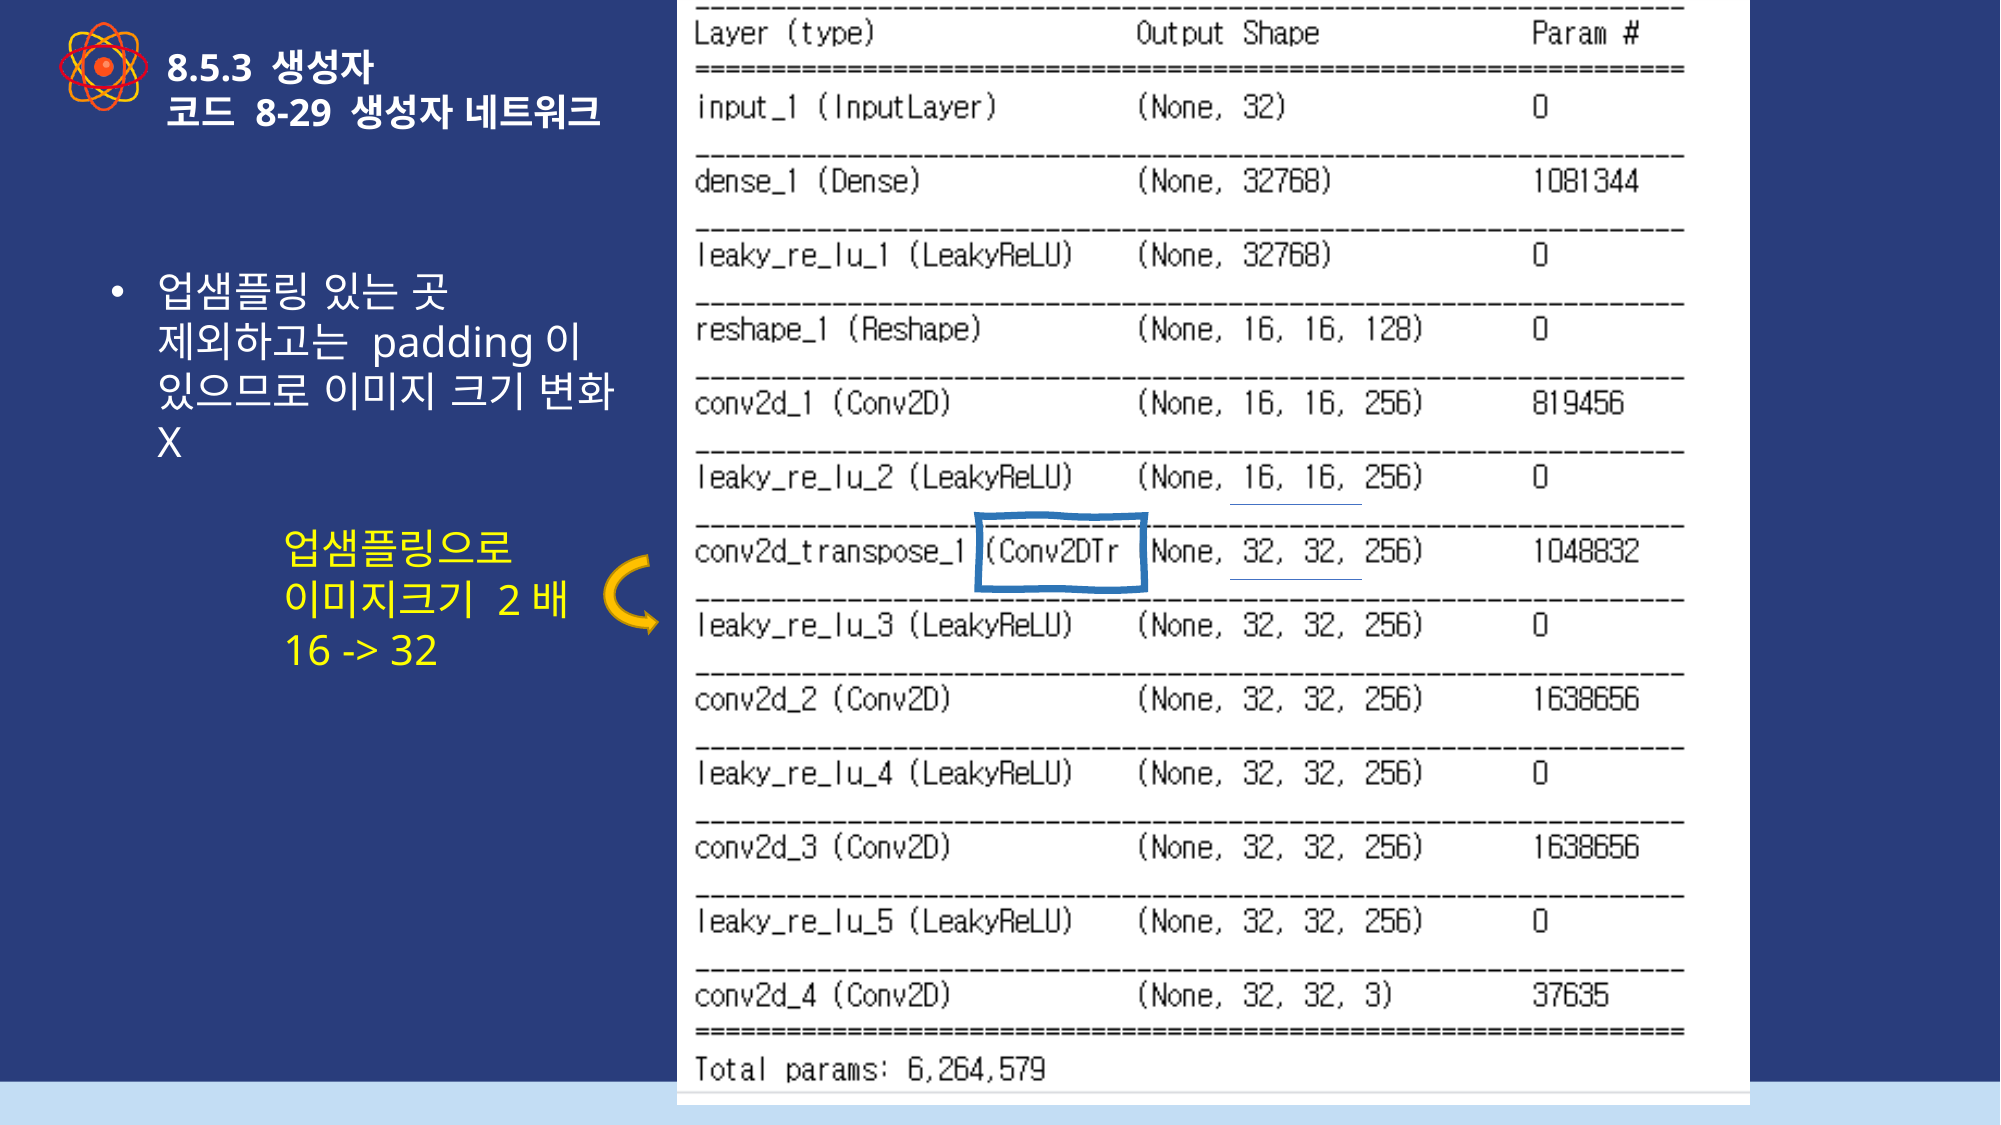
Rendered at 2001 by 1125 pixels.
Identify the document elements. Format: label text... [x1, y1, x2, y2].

text_box 8.5.3 생성자 코드 8-29 생성자 네트워크 [152, 36, 618, 142]
picture [677, 0, 1750, 1105]
picture [59, 22, 148, 111]
text_box 업샘플링 있는 곳 제외하고는 padding이 있으므로 이미지 크기 변화 X [95, 258, 653, 474]
text_box [0, 1081, 2000, 1125]
text_box 업샘플링으로 이미지크기 2배 16 -> 32 [268, 515, 677, 681]
